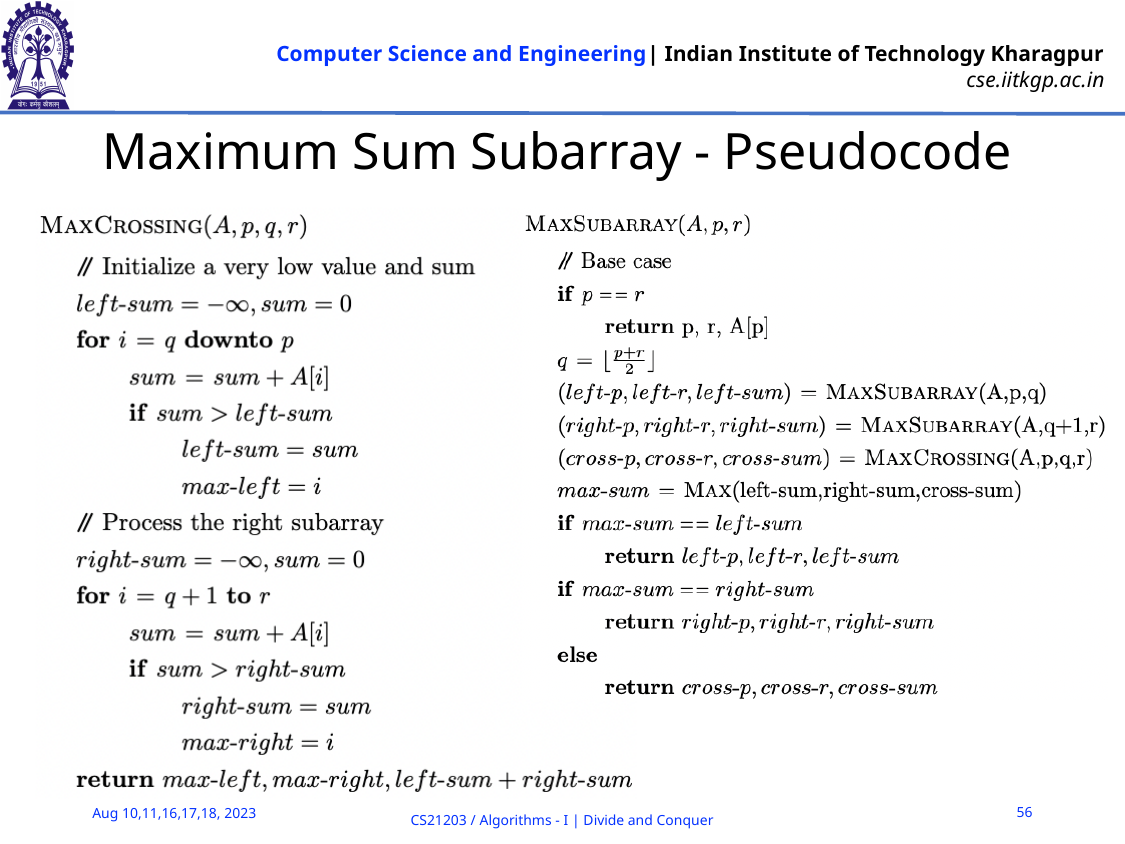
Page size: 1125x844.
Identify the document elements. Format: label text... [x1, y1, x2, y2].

picture [35, 207, 1108, 799]
footer CS21203 / Algorithms - I | Divide and Conquer [185, 798, 940, 844]
picture [1, 1, 74, 110]
slide_number 56 [992, 790, 1048, 836]
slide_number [77, 799, 185, 844]
title Maximum Sum Subarray - Pseudocode [35, 78, 1078, 207]
